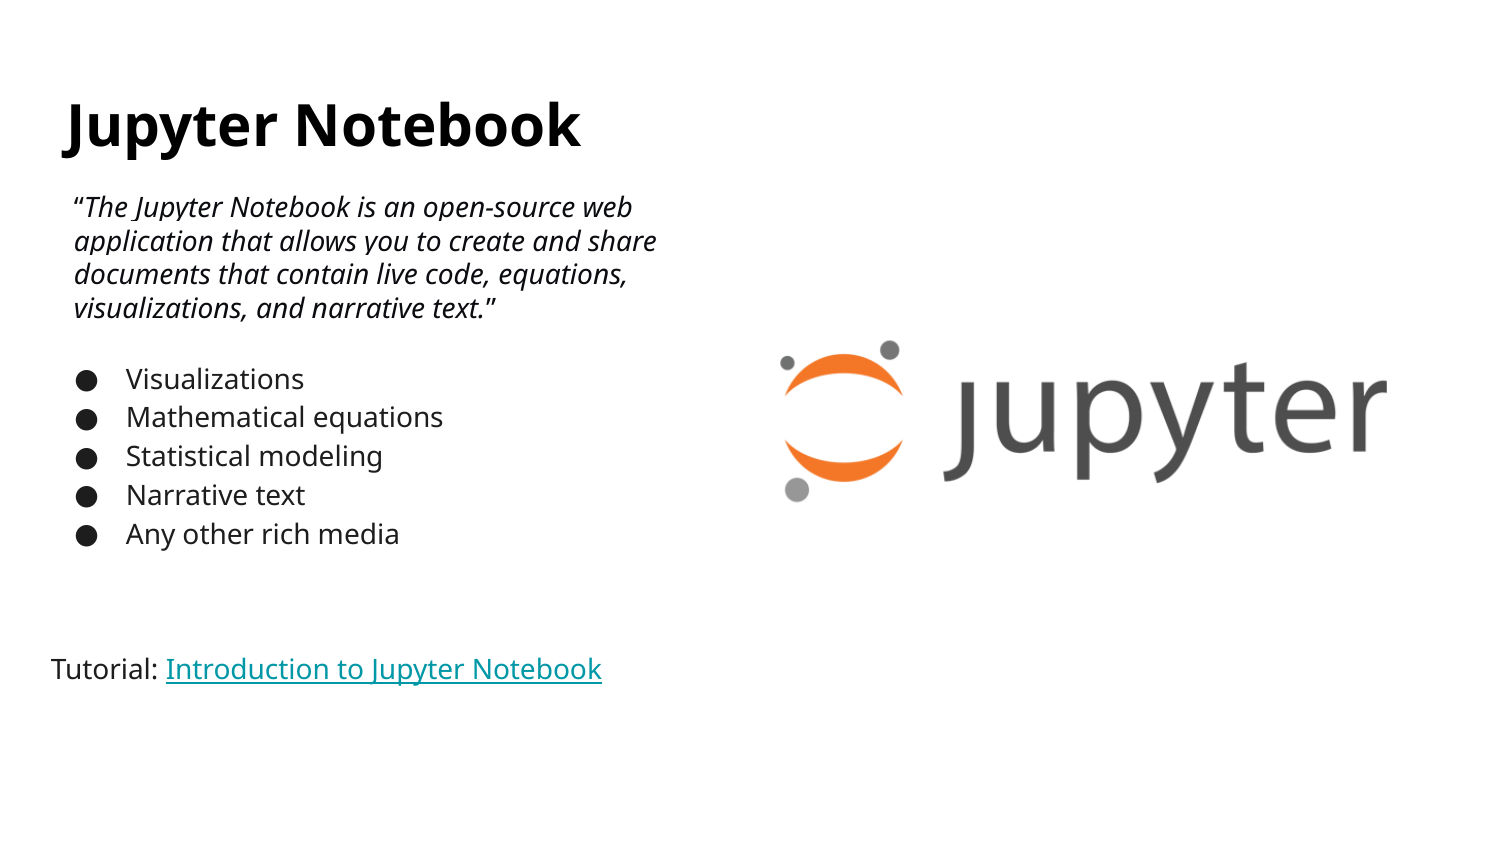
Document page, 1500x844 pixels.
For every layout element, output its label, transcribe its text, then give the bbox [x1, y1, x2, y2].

list Visualizations Mathematical equations Statistical modeling Narrative text Any other rich media Tutorial: Introduction to Jupyter Notebook [35, 340, 678, 783]
picture [774, 259, 1393, 585]
title Jupyter Notebook [51, 72, 1449, 167]
text_box “The Jupyter Notebook is an open-source web application that allows you to create and share documents that contain live code, equations, visualizations, and narrative text.” [58, 174, 689, 340]
